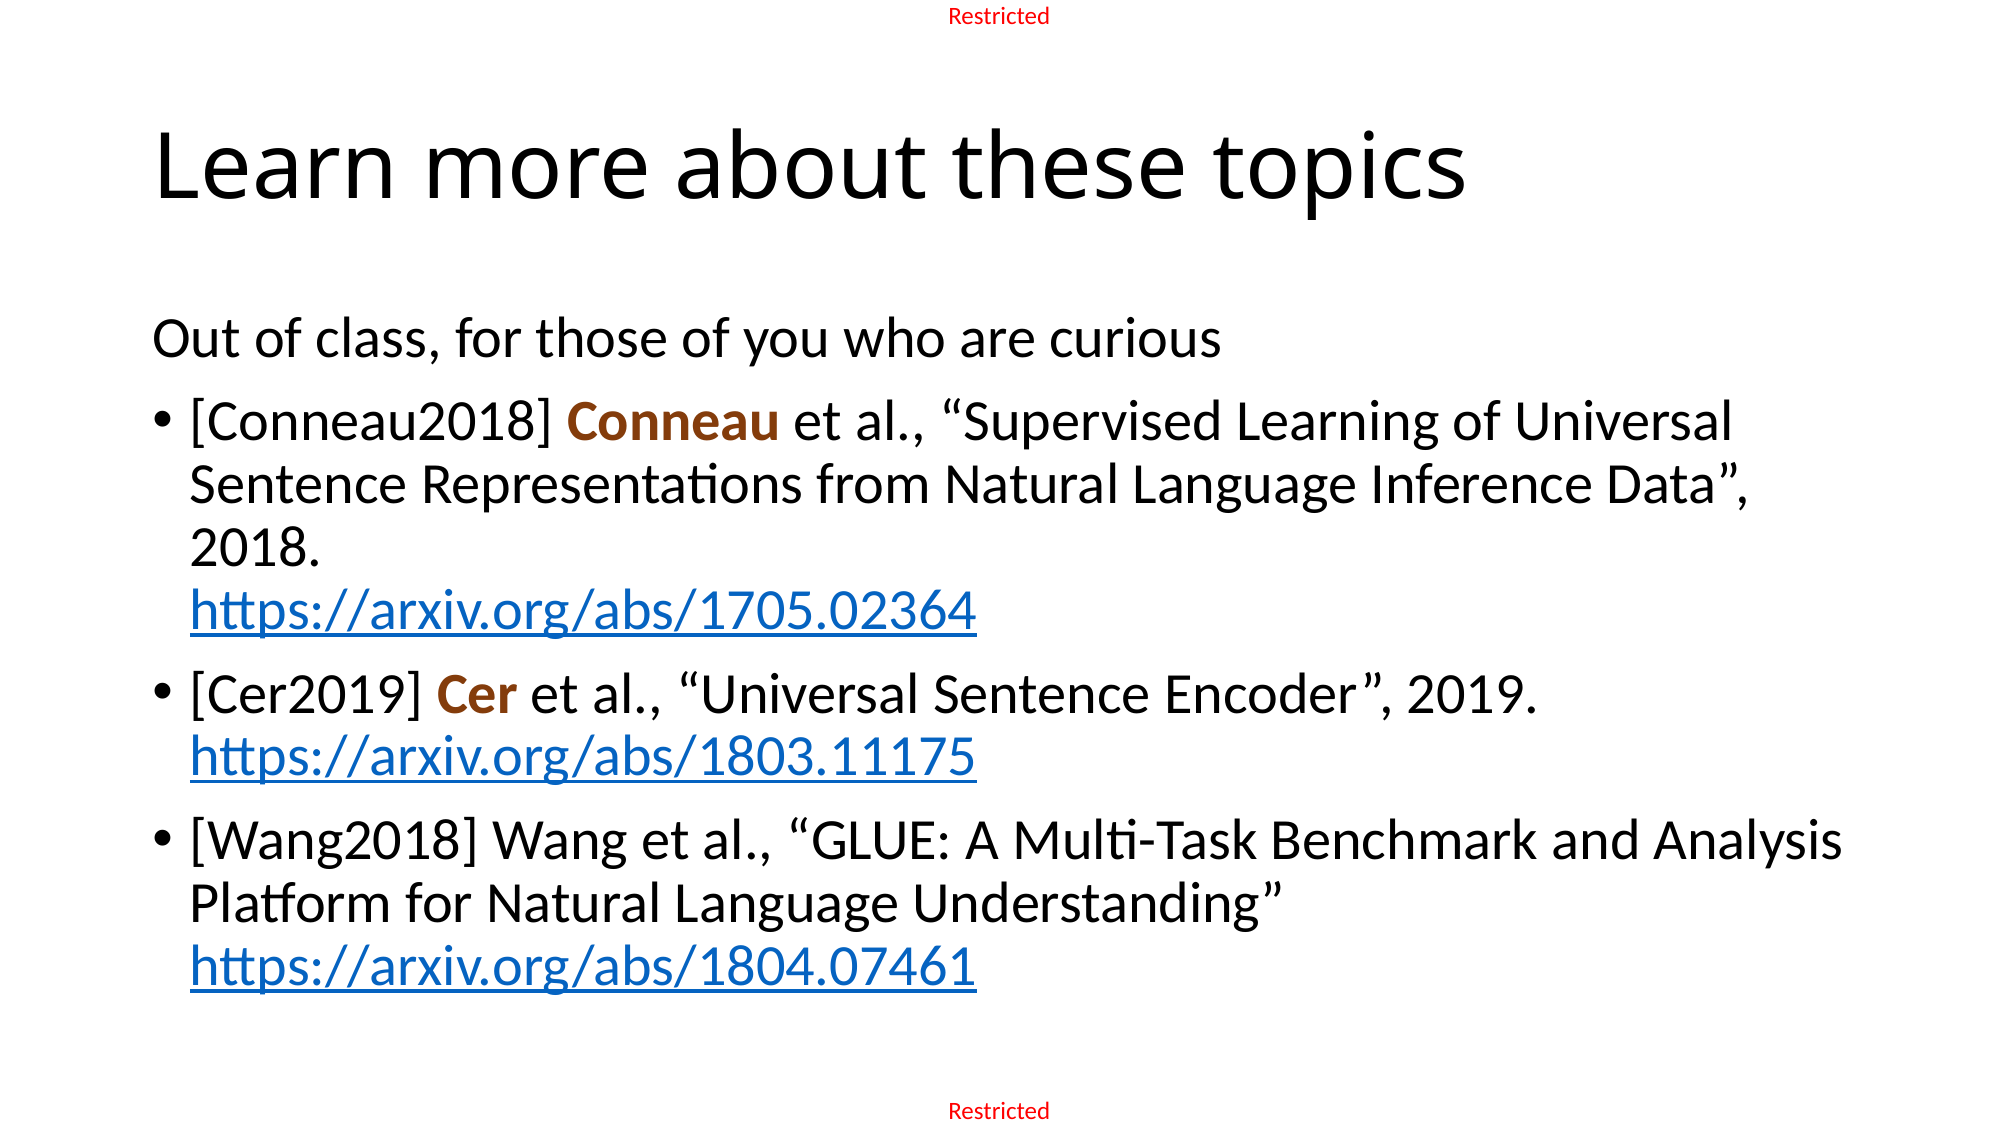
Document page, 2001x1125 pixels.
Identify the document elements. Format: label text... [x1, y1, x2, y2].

title Learn more about these topics [137, 59, 1863, 278]
list Out of class, for those of you who are curious [Conneau2018] Conneau et al., “Supervised Learning of Universal Sentence Representations from Natural Language Inference Data”, 2018. https://arxiv.org/abs/1705.02364 [Cer2019] Cer et al., “Universal Sentence Encoder”, 2019. https://arxiv.org/abs/1803.11175 [Wang2018] Wang et al., “GLUE: A Multi-Task Benchmark and Analysis Platform for Natural Language Understanding” https://arxiv.org/abs/1804.07461 [137, 299, 1863, 1125]
